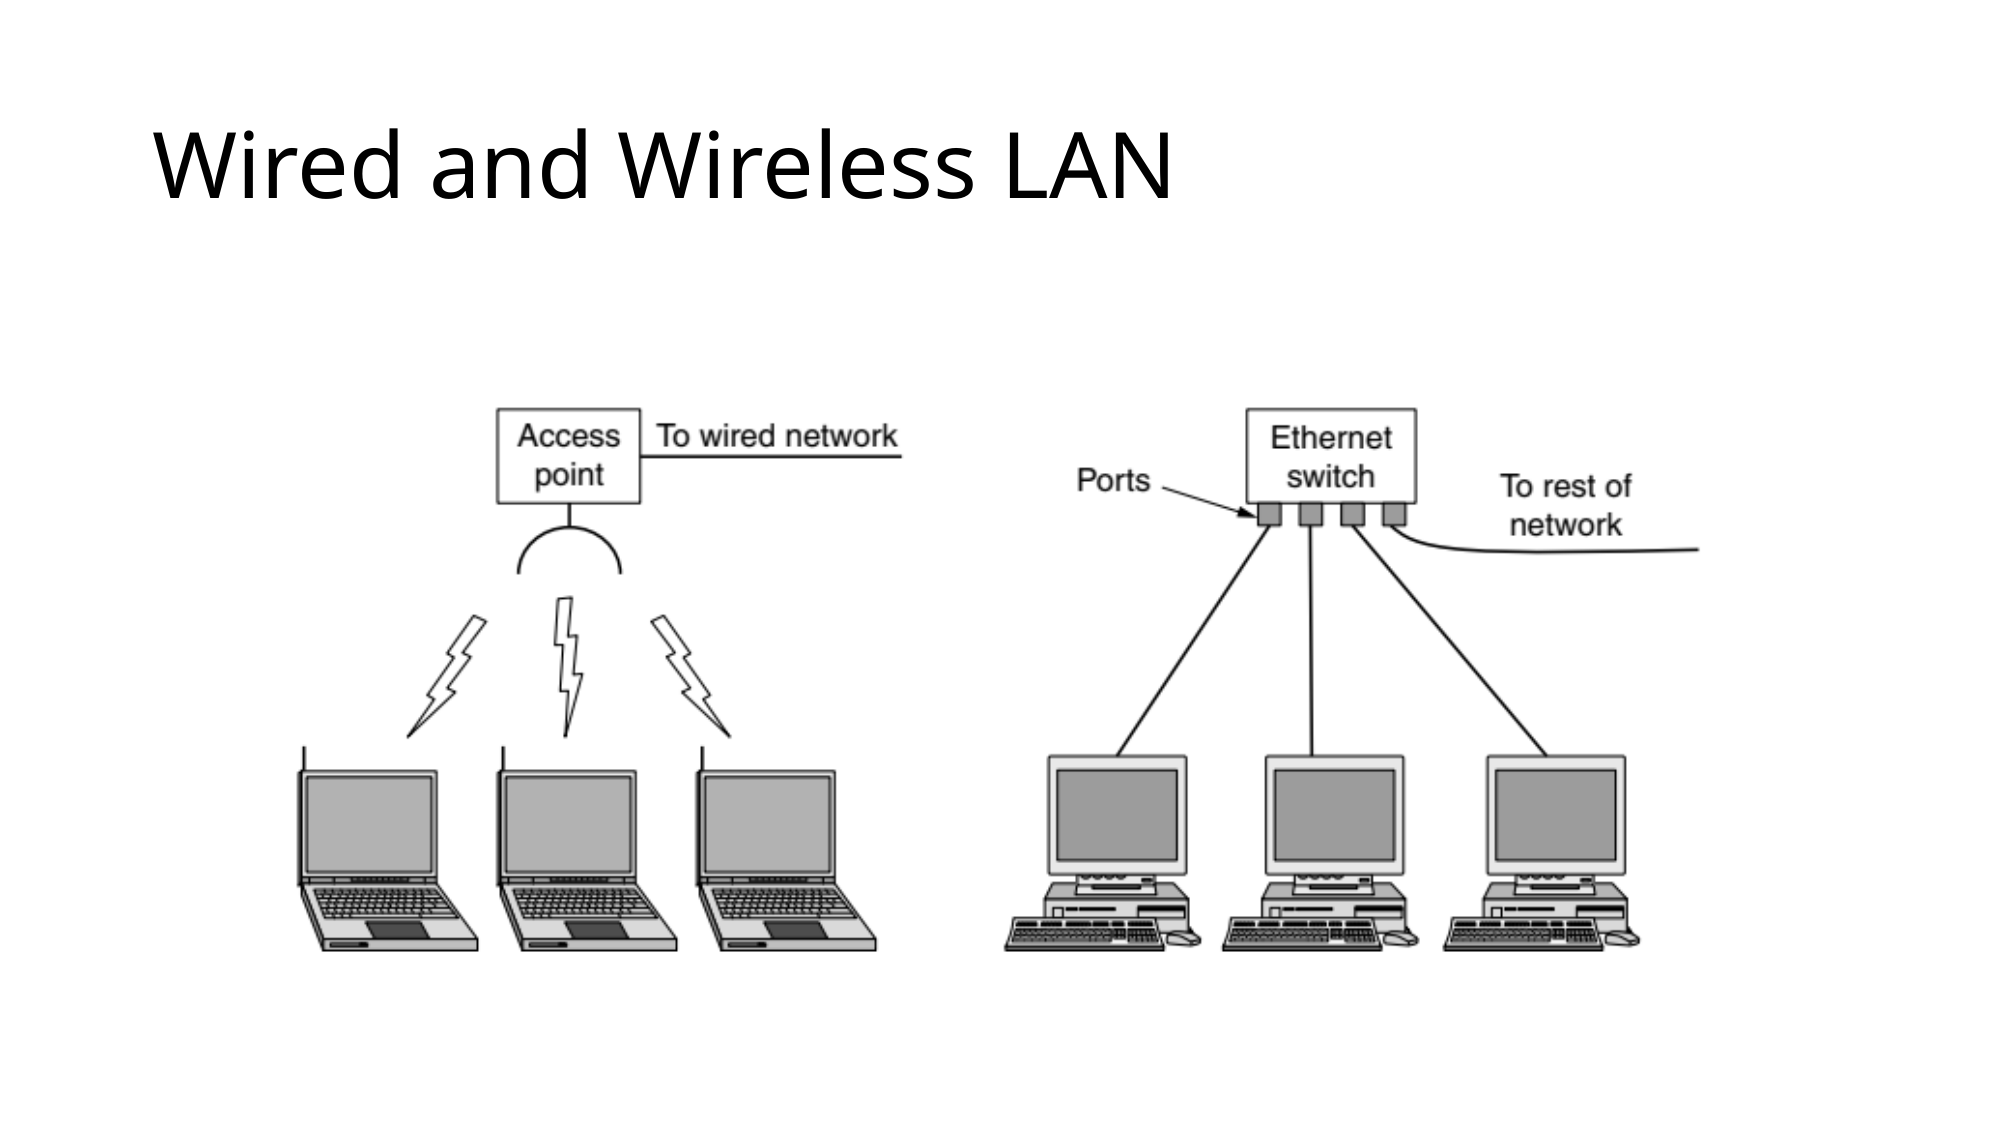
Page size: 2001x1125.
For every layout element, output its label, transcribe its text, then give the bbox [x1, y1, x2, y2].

picture [191, 329, 1760, 981]
title Wired and Wireless LAN [137, 59, 1863, 278]
